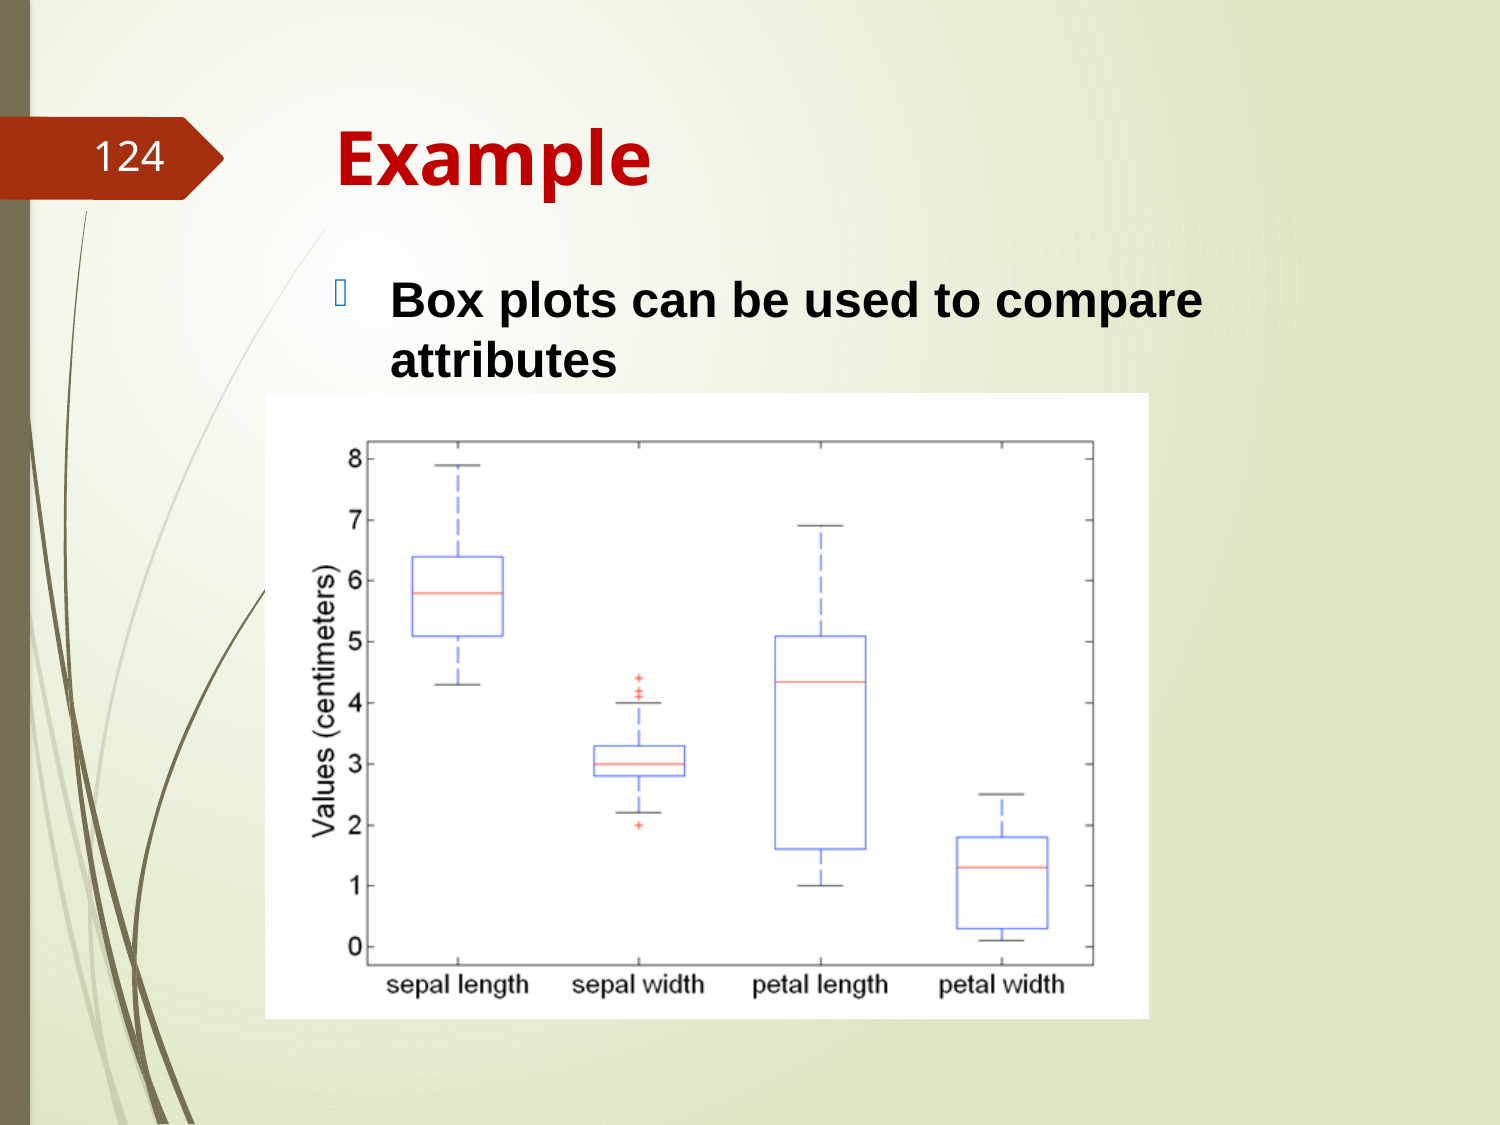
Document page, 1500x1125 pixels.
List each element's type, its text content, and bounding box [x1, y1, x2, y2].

picture [264, 393, 1149, 1019]
title Example [319, 102, 1400, 249]
list Box plots can be used to compare attributes https://youtu.be/CoVf1jLxgj4 [318, 259, 1400, 1031]
slide_number 124 [70, 129, 180, 188]
